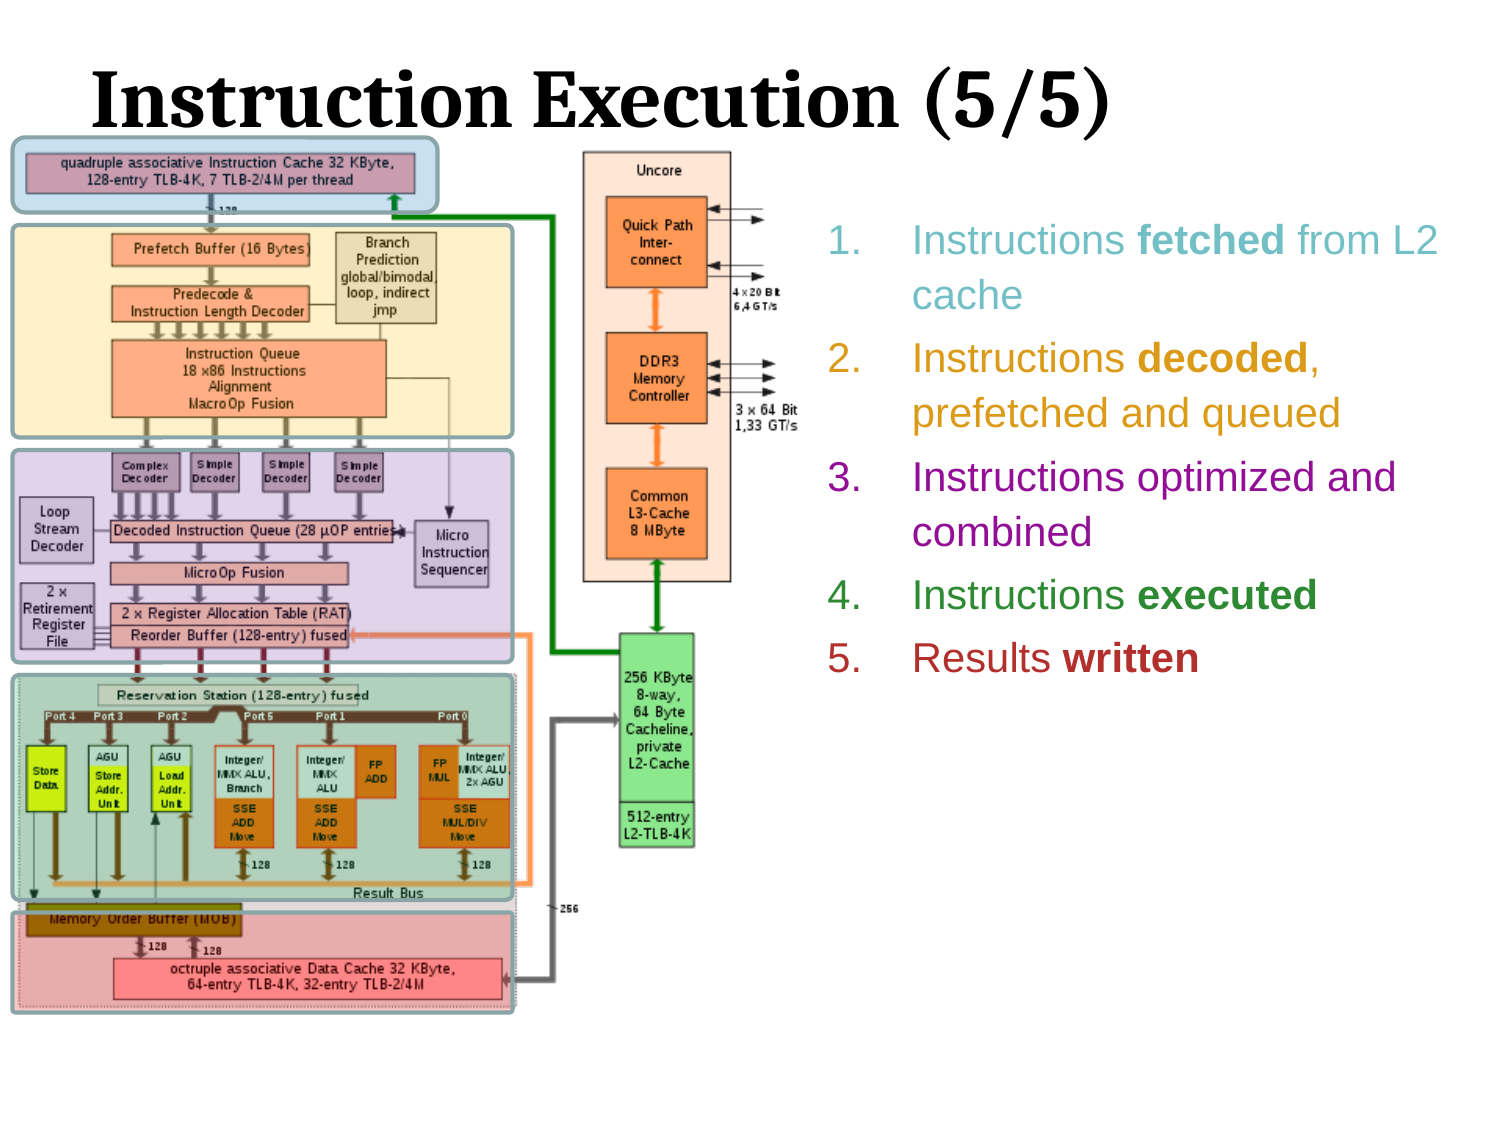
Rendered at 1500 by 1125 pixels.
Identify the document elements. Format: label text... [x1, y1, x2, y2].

title Instruction Execution (5/5) [74, 0, 1426, 188]
text_box [10, 135, 439, 146]
list Instructions fetched from L2 cache Instructions decoded, prefetched and queued Instructions optimized and combined Instructions executed Results written [812, 199, 1476, 1063]
picture [10, 146, 813, 1013]
